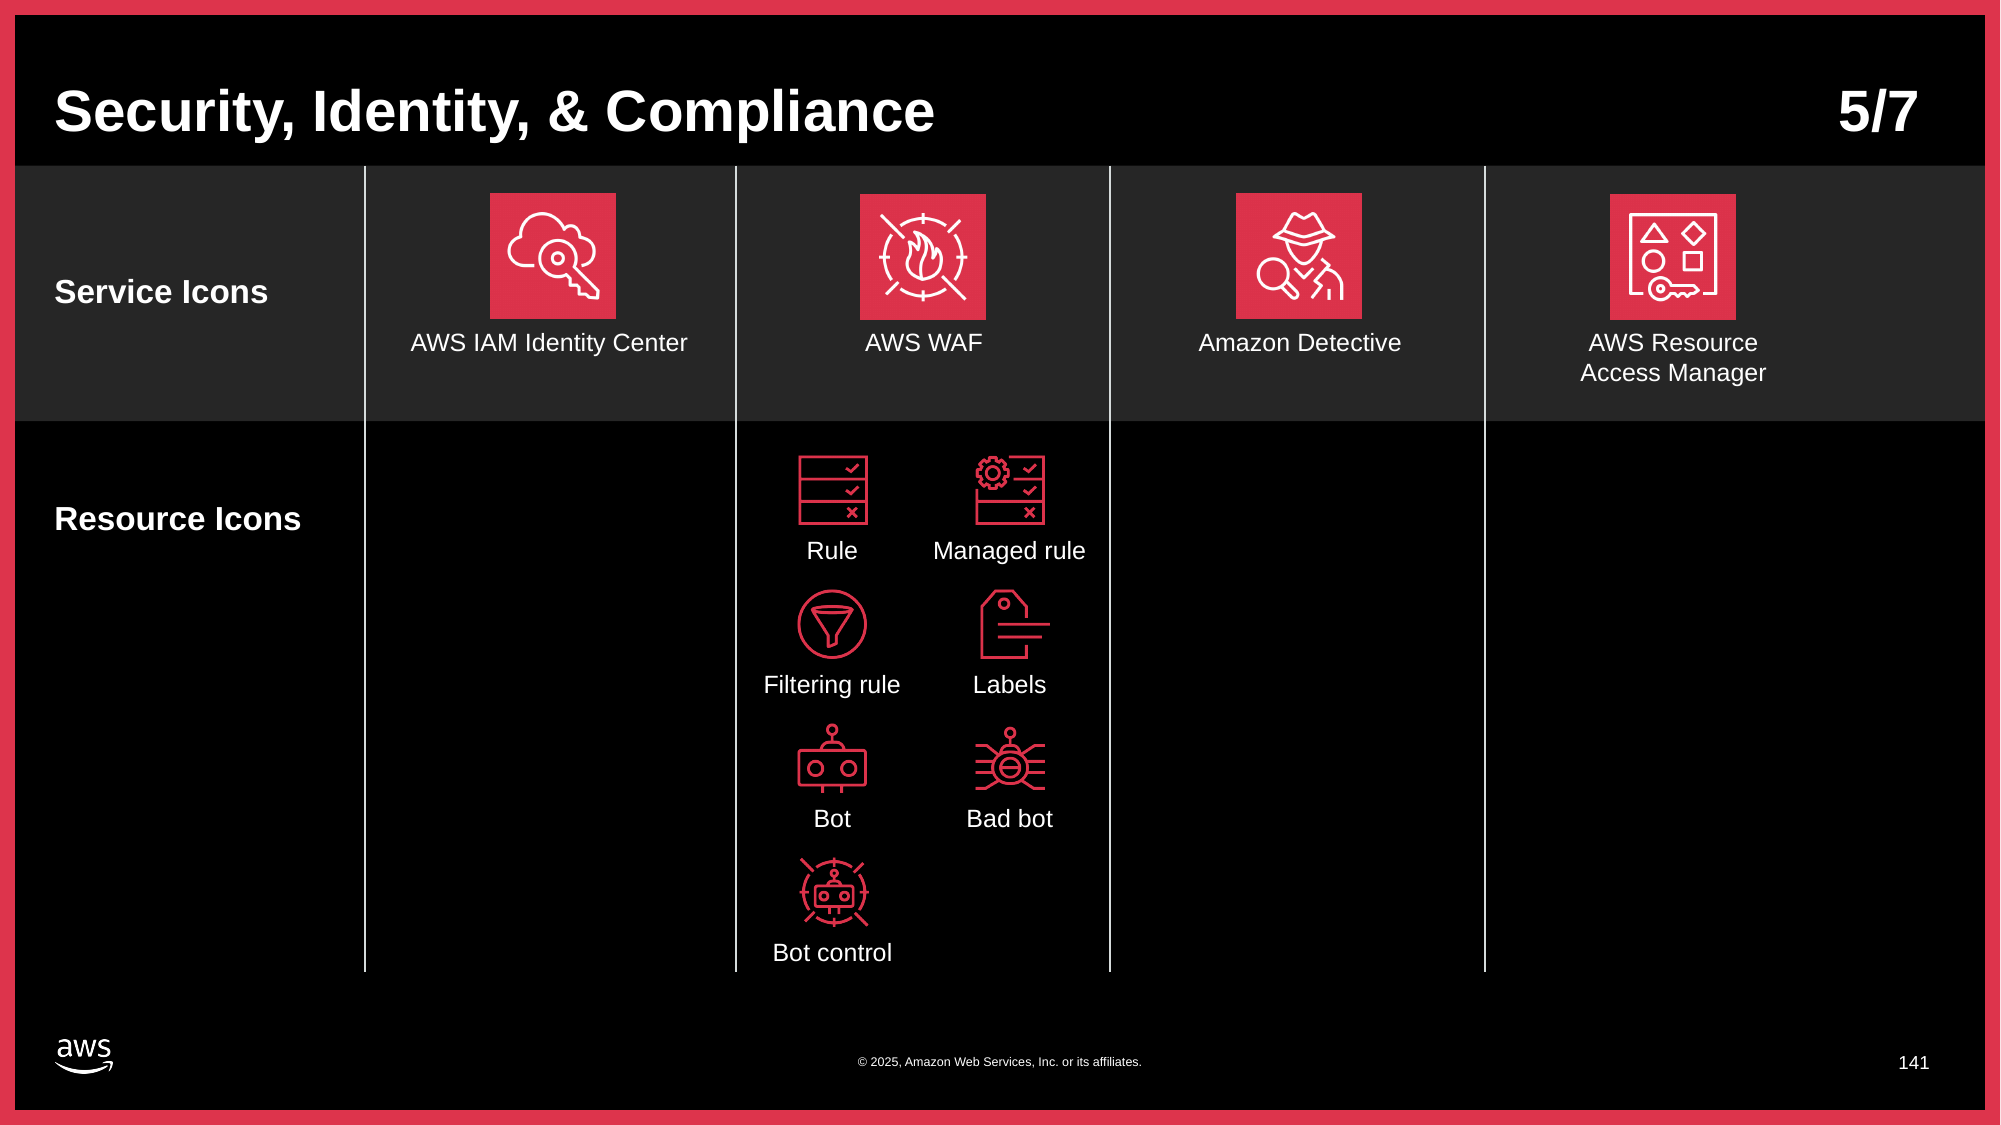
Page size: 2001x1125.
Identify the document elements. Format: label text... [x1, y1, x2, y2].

title Security, Identity, & Compliance 5/7 [39, 59, 1945, 166]
text_box Bot control [742, 929, 923, 975]
picture [795, 452, 871, 528]
text_box Bad bot [919, 795, 1101, 841]
text_box Filtering rule [742, 661, 919, 706]
picture [977, 586, 1053, 662]
text_box AWS WAF [736, 319, 1109, 364]
picture [972, 452, 1048, 528]
picture [860, 194, 986, 320]
text_box Amazon Detective [1113, 319, 1484, 364]
slide_number 141 [1494, 1031, 1945, 1092]
picture [972, 720, 1048, 796]
picture [794, 720, 870, 796]
picture [1236, 193, 1362, 319]
picture [55, 1039, 113, 1074]
picture [490, 193, 616, 319]
picture [796, 854, 872, 930]
picture [1610, 194, 1736, 320]
footer © 2025, Amazon Web Services, Inc. or its affiliates. [662, 1031, 1338, 1092]
picture [794, 586, 870, 662]
text_box AWS Resource Access Manager [1493, 319, 1855, 394]
text_box Managed rule [913, 527, 1107, 572]
text_box Rule [742, 527, 913, 572]
text_box AWS IAM Identity Center [369, 319, 735, 364]
text_box Bot [742, 795, 919, 841]
text_box Labels [919, 661, 1101, 706]
